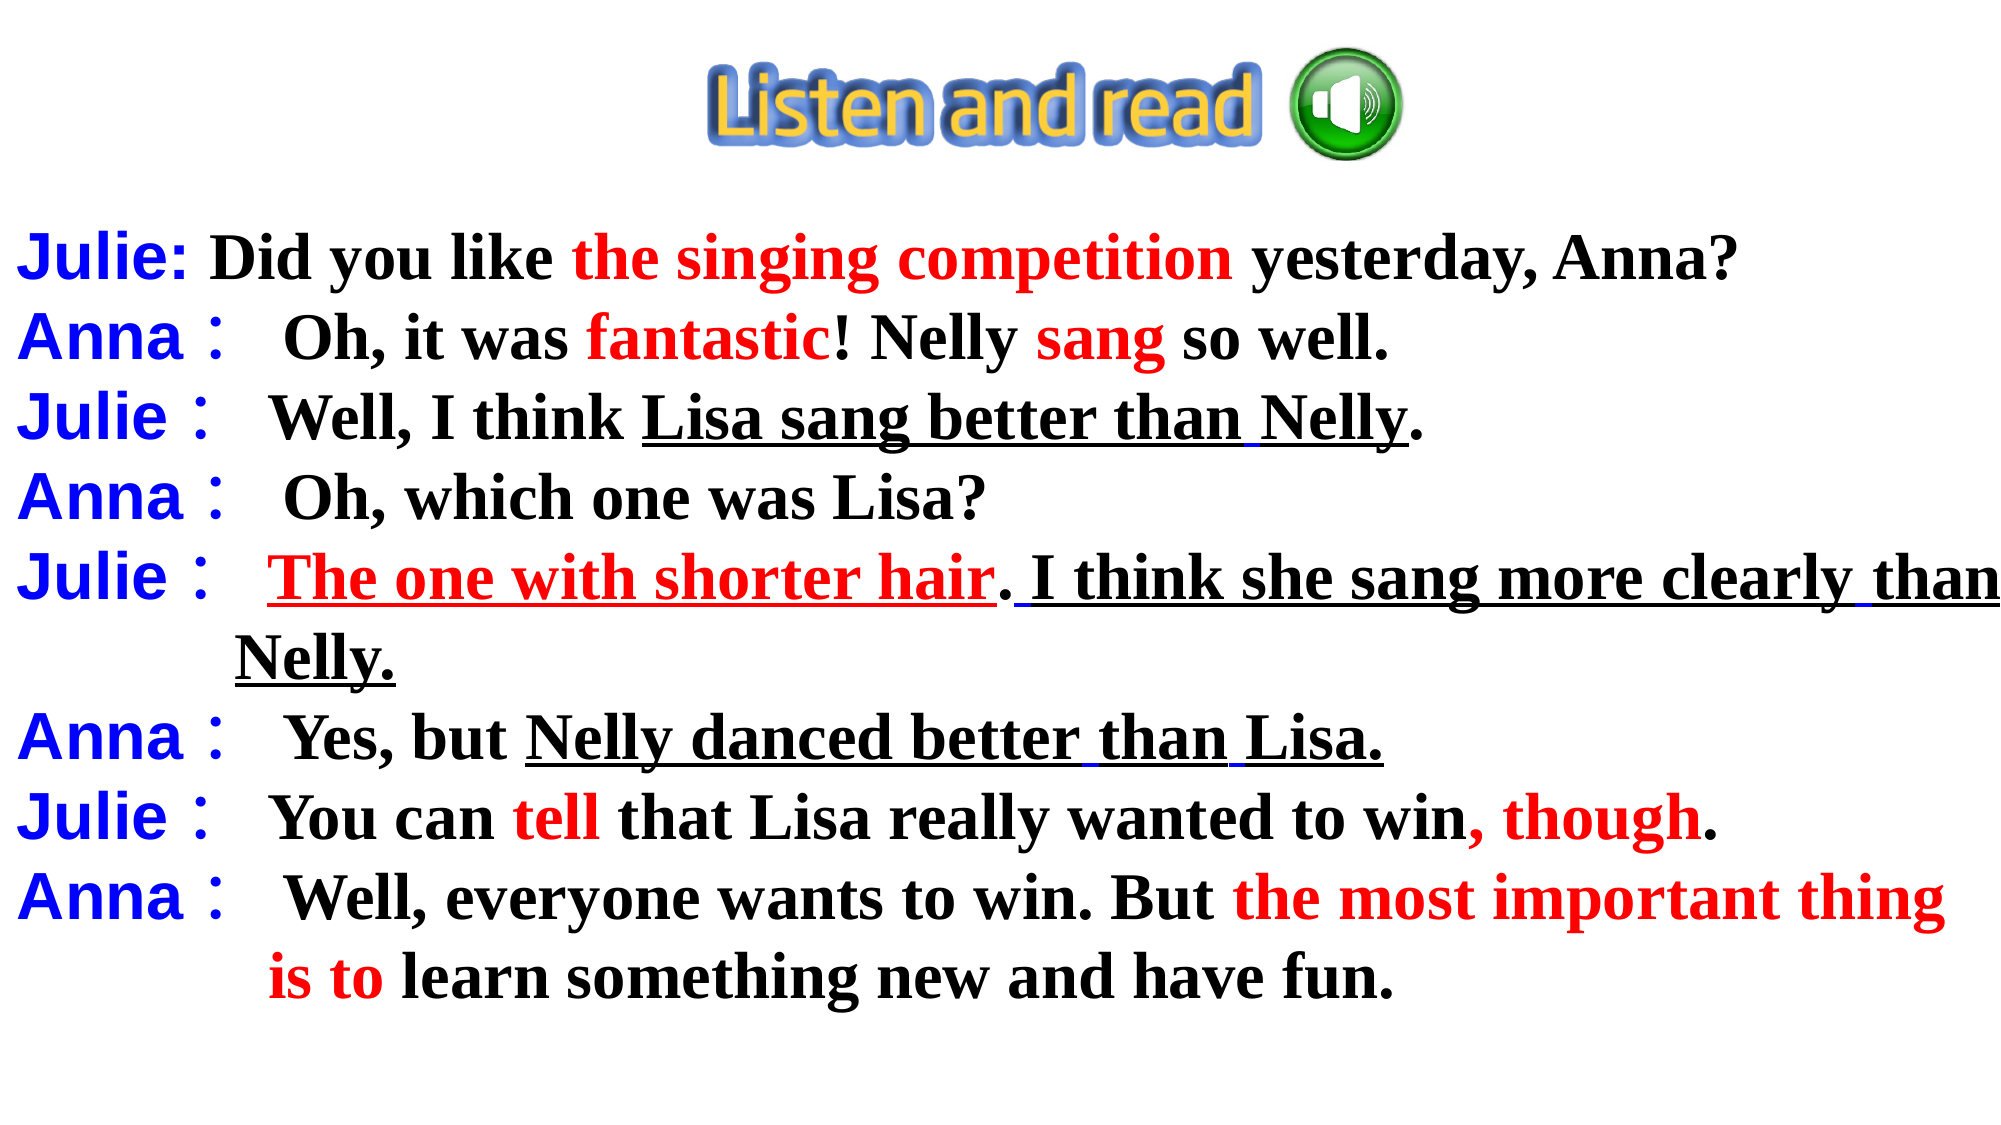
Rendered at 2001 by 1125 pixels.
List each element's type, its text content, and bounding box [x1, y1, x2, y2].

picture [657, 18, 1408, 200]
text_box Julie: Did you like the singing competition yesterday, Anna? Anna：Oh, it was fantastic! Nelly sang so well. Julie：Well, I think Lisa sang better than Nelly. Anna：Oh, which one was Lisa? Julie：The one with shorter hair. I think she sang more clearly than Nelly. Anna：Yes, but Nelly danced better than Lisa. Julie：You can tell that Lisa really wanted to win, though. Anna：Well, everyone wants to win. But the most important thing is to learn something new and have fun. [2, 125, 2000, 1100]
